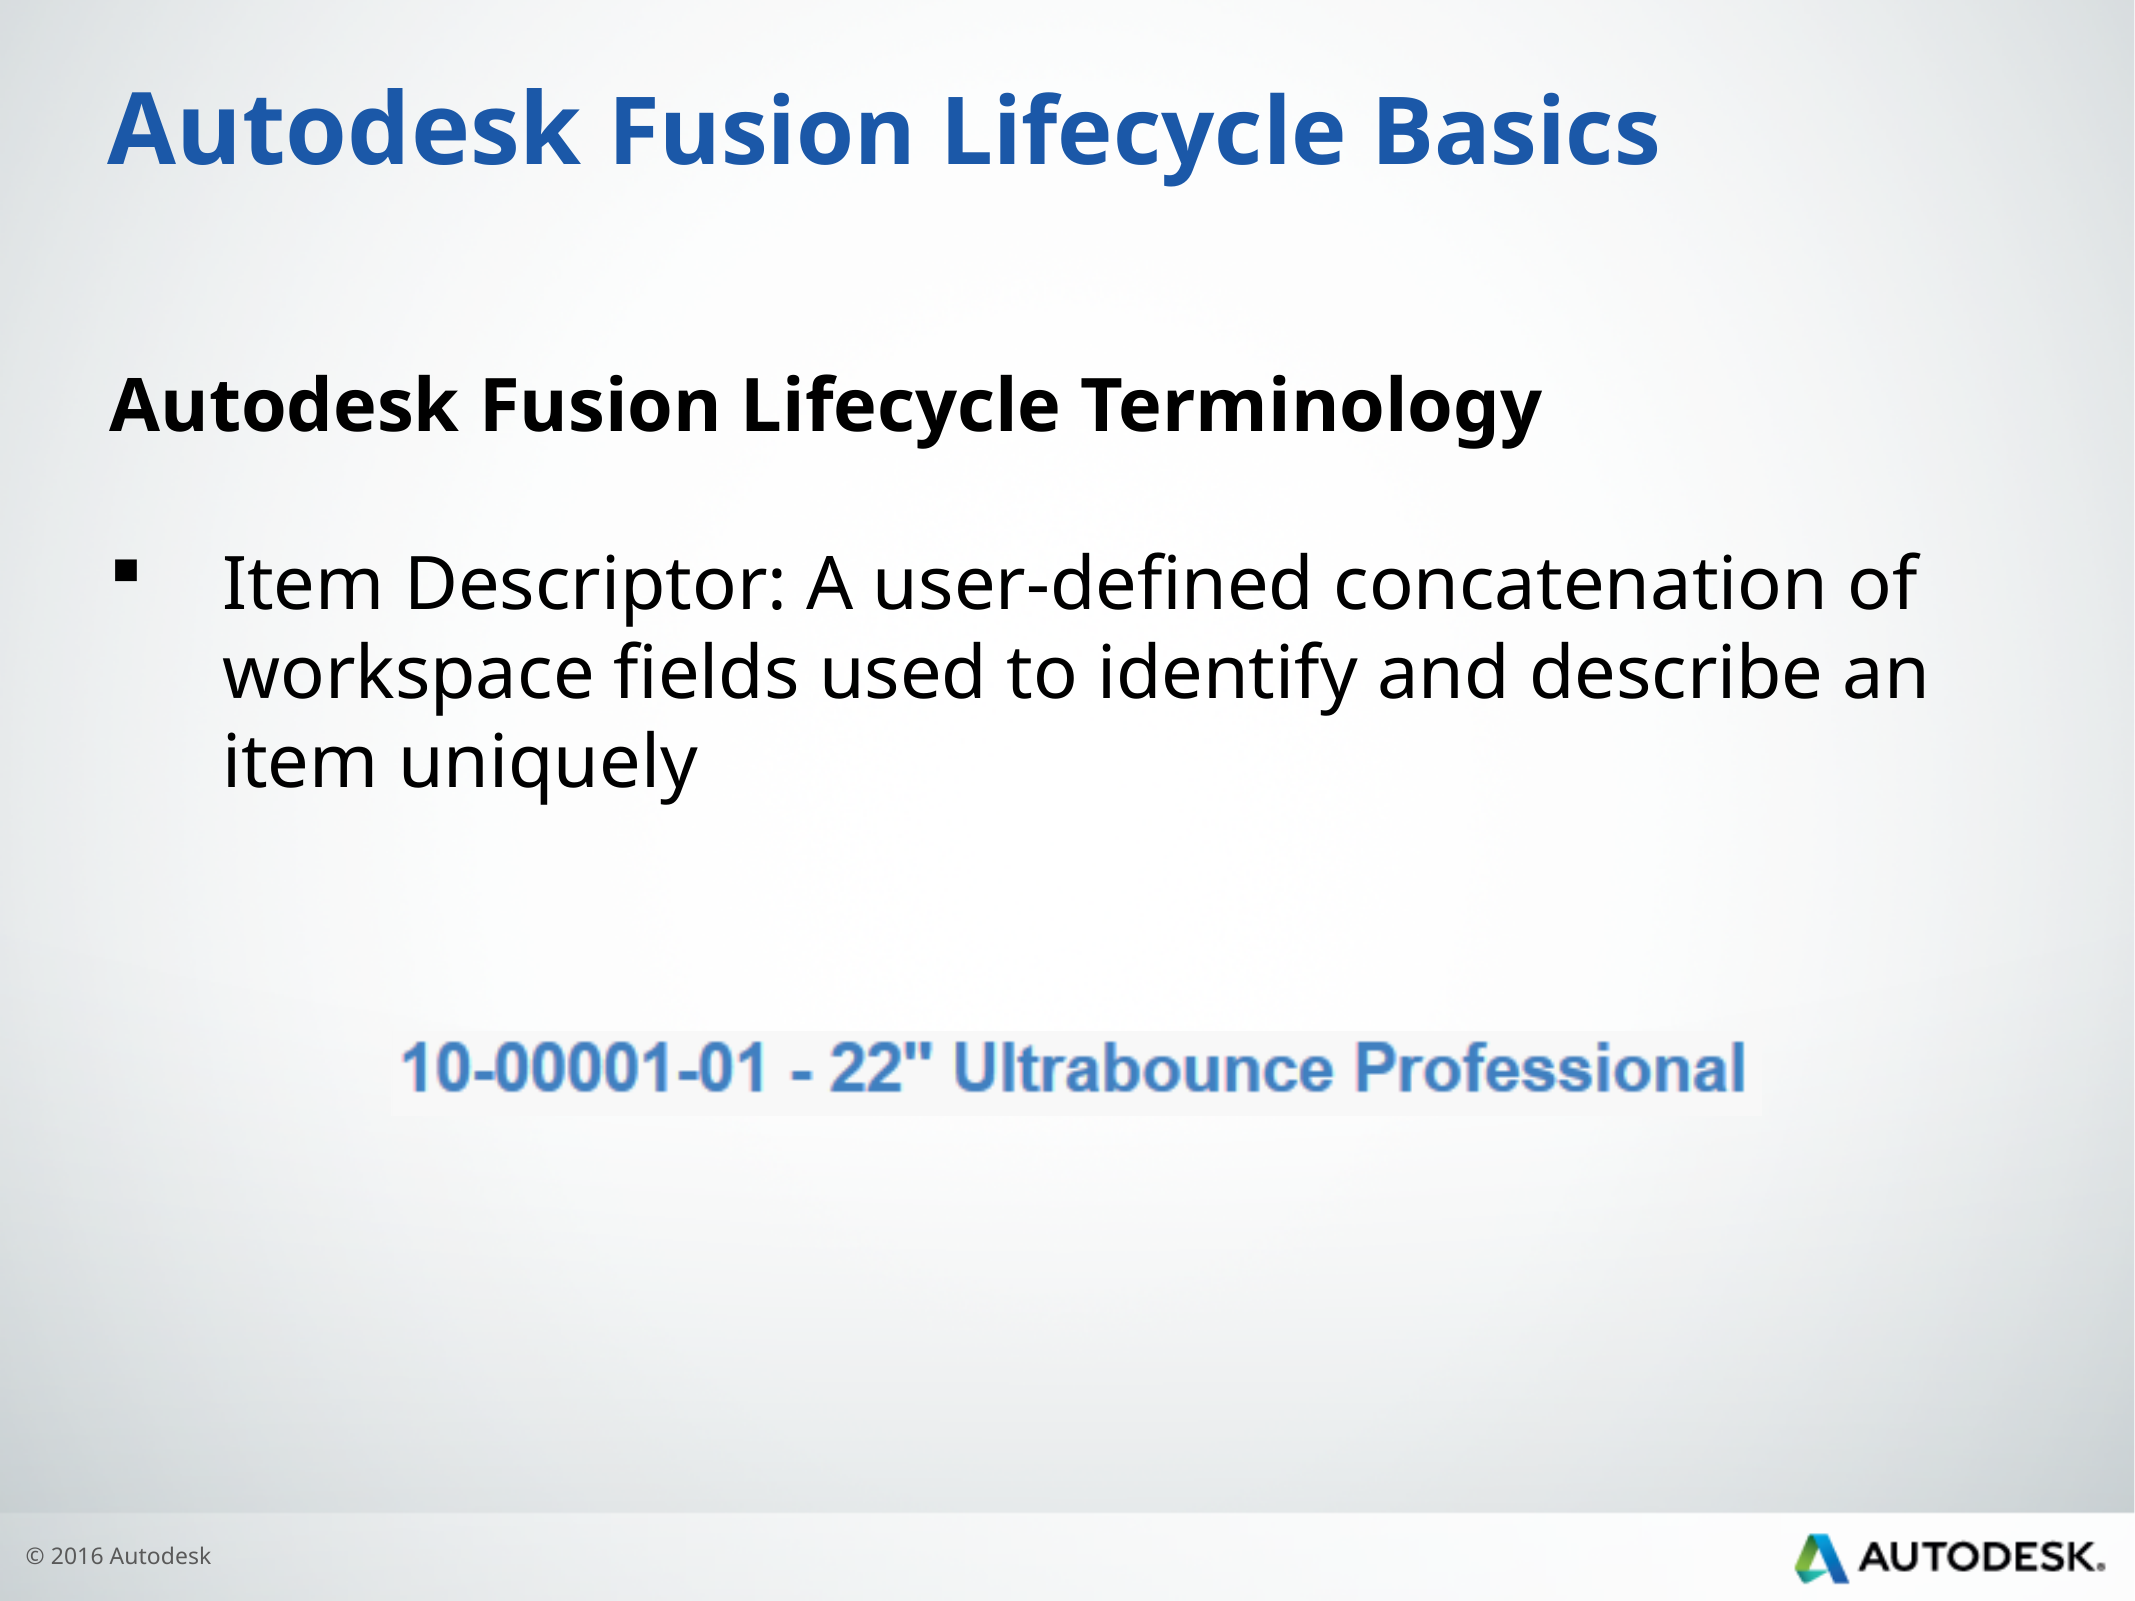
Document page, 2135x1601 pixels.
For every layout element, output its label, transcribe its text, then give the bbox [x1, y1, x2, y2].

title Autodesk Fusion Lifecycle Basics [97, 59, 2027, 293]
list Autodesk Fusion Lifecycle Terminology Item Descriptor: A user-defined concatenation of workspace fields used to identify and describe an item uniquely [99, 352, 2027, 1452]
picture [0, 0, 2135, 1601]
